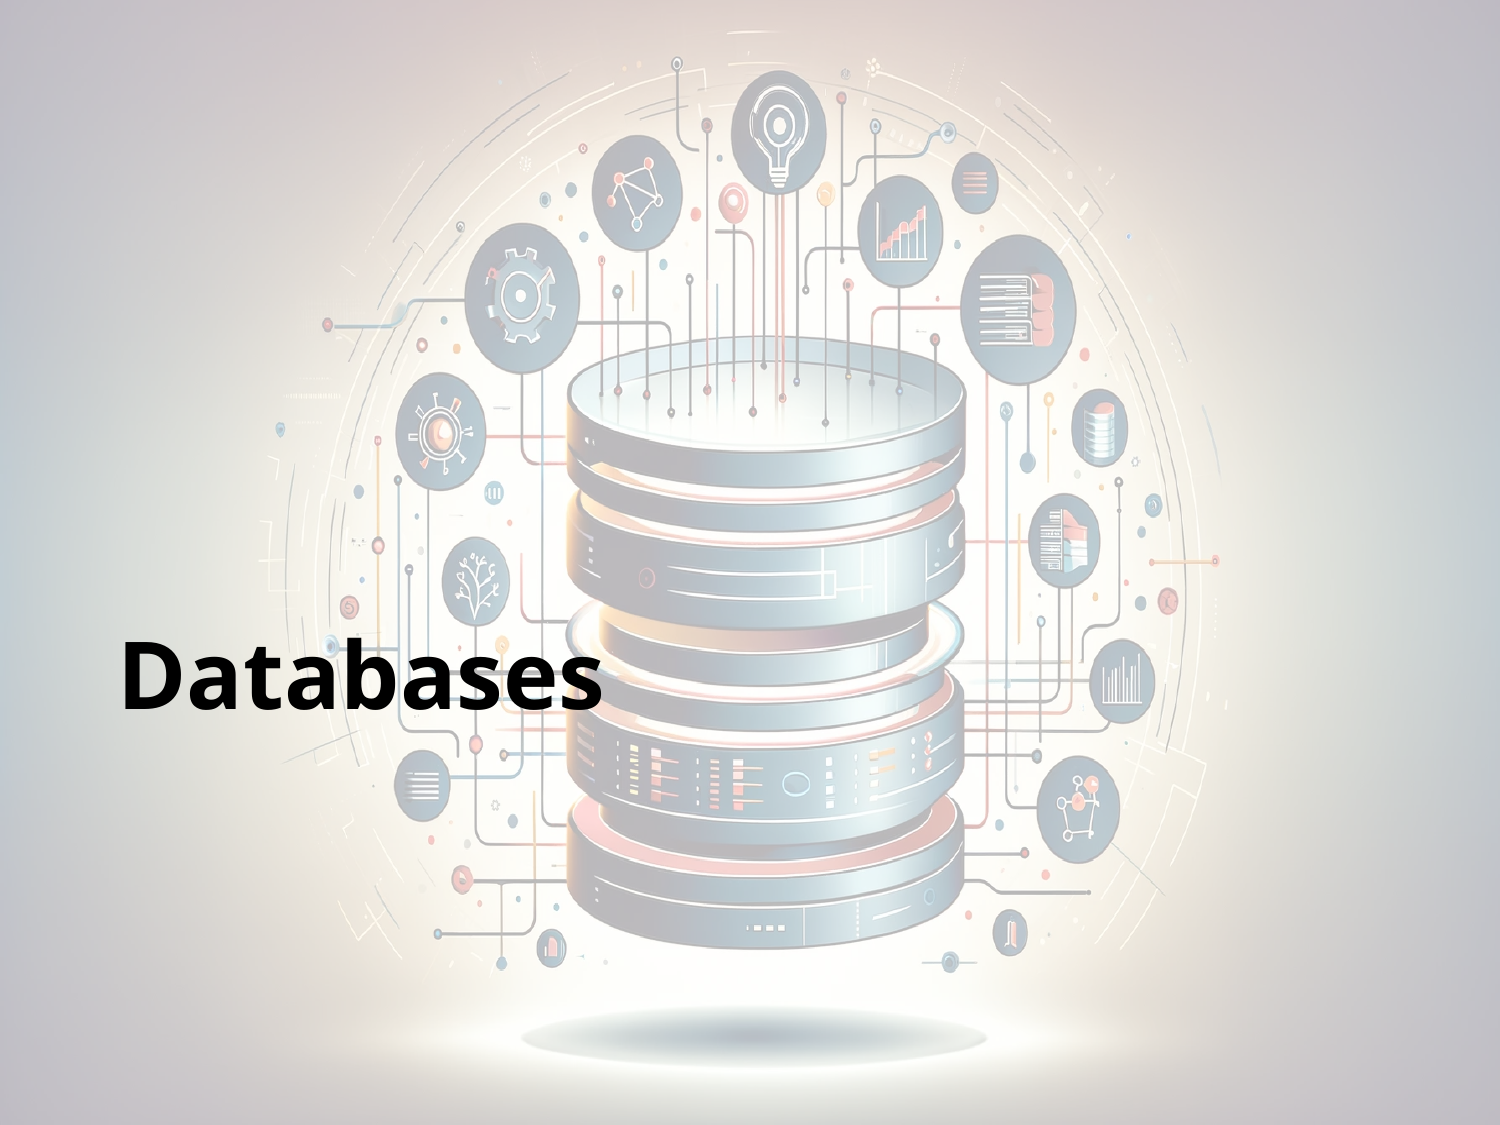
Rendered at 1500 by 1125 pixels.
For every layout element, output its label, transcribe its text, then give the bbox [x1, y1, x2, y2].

title Databases [102, 280, 1397, 738]
